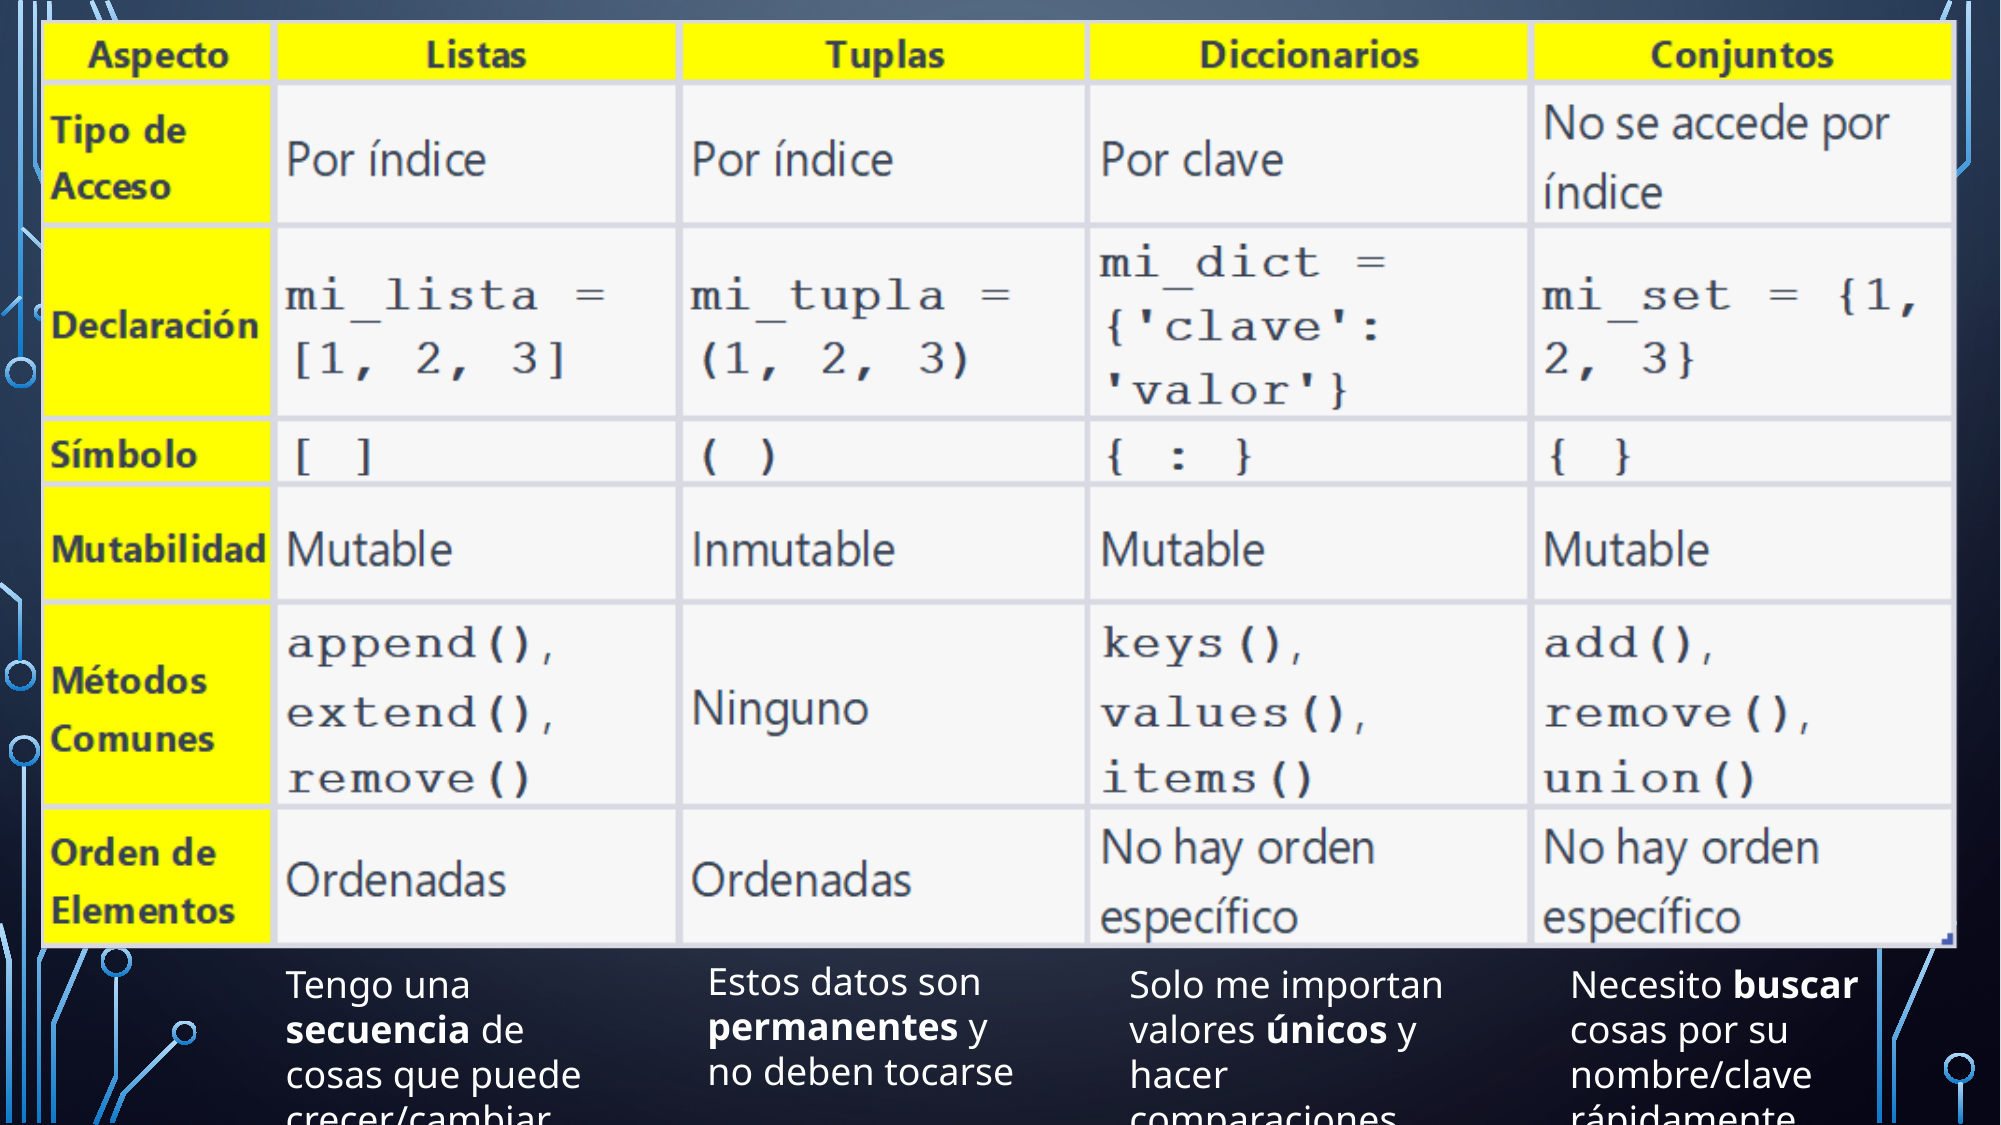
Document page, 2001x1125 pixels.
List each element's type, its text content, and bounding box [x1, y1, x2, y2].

text_box Solo me importan valores únicos y hacer comparaciones [1114, 953, 1463, 1125]
picture [41, 19, 1959, 951]
text_box Tengo una secuencia de cosas que puede crecer/cambiar [270, 953, 619, 1125]
text_box Necesito buscar cosas por su nombre/clave rápidamente [1555, 953, 1959, 1125]
text_box Estos datos son permanentes y no deben tocarse [692, 951, 1041, 1101]
